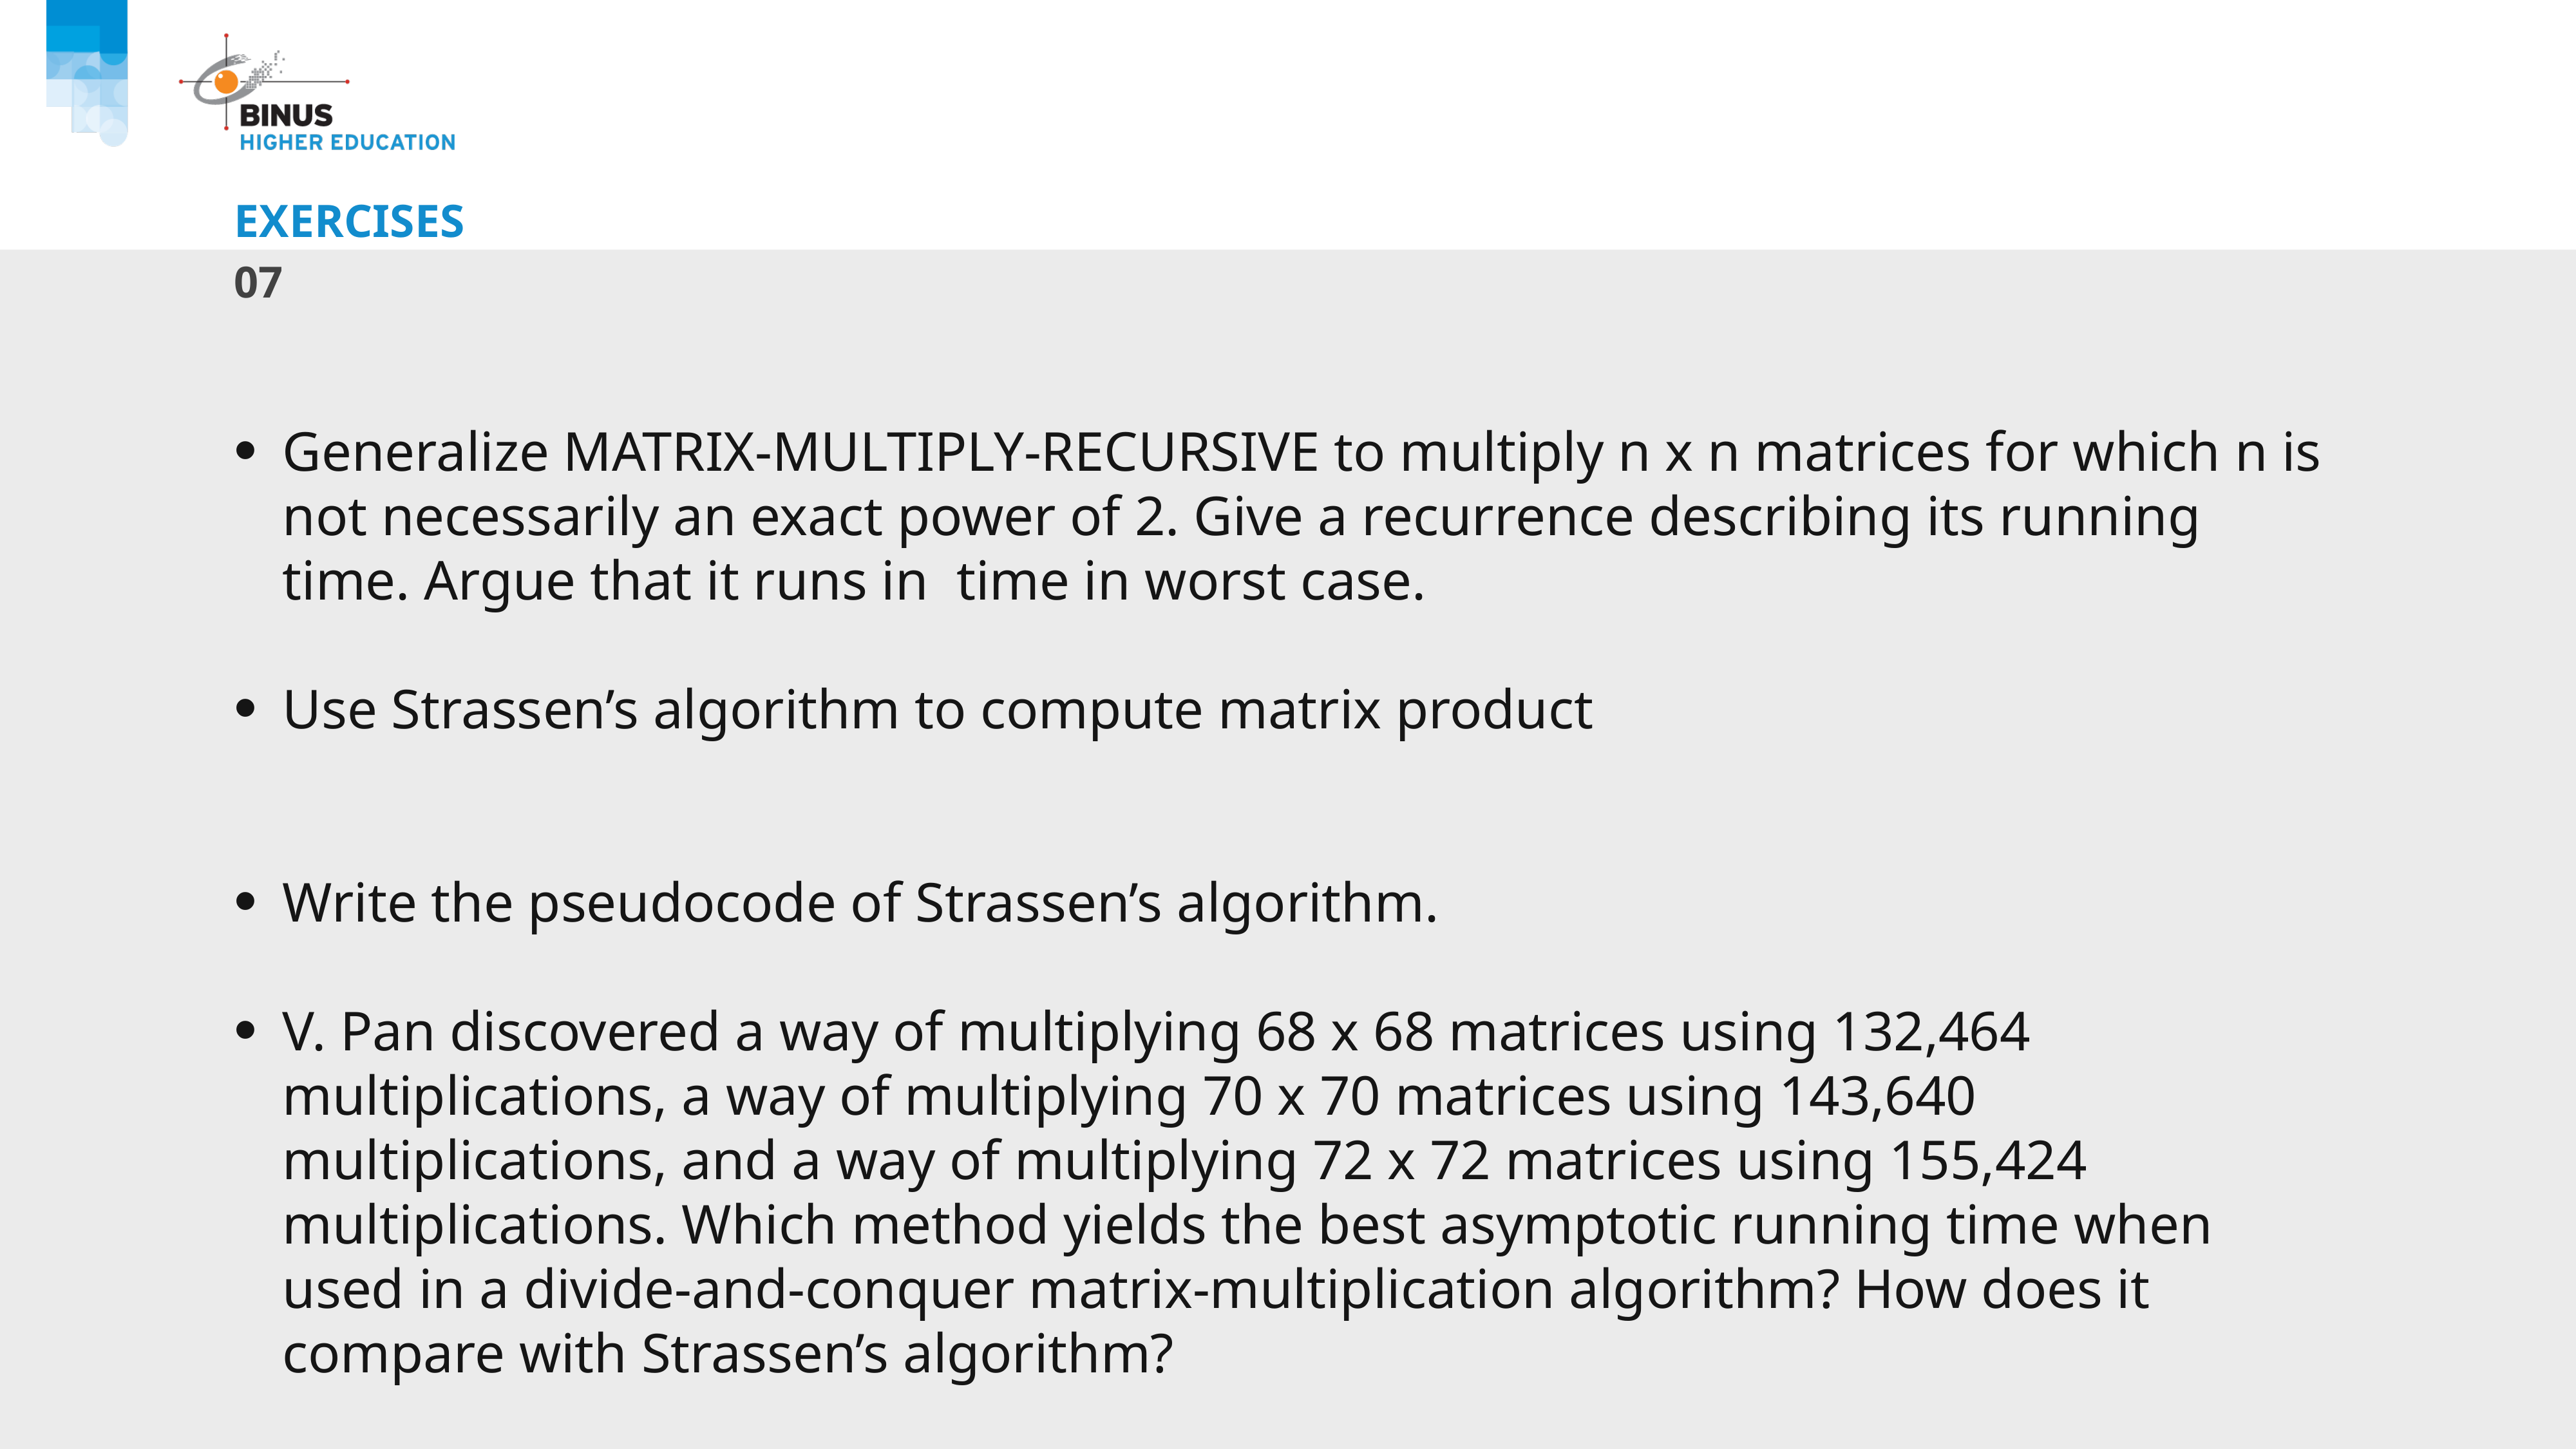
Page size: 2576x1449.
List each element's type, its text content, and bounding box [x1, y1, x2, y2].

title Exercises [228, 197, 1784, 252]
picture [46, 0, 455, 154]
list 07 [228, 255, 1262, 341]
